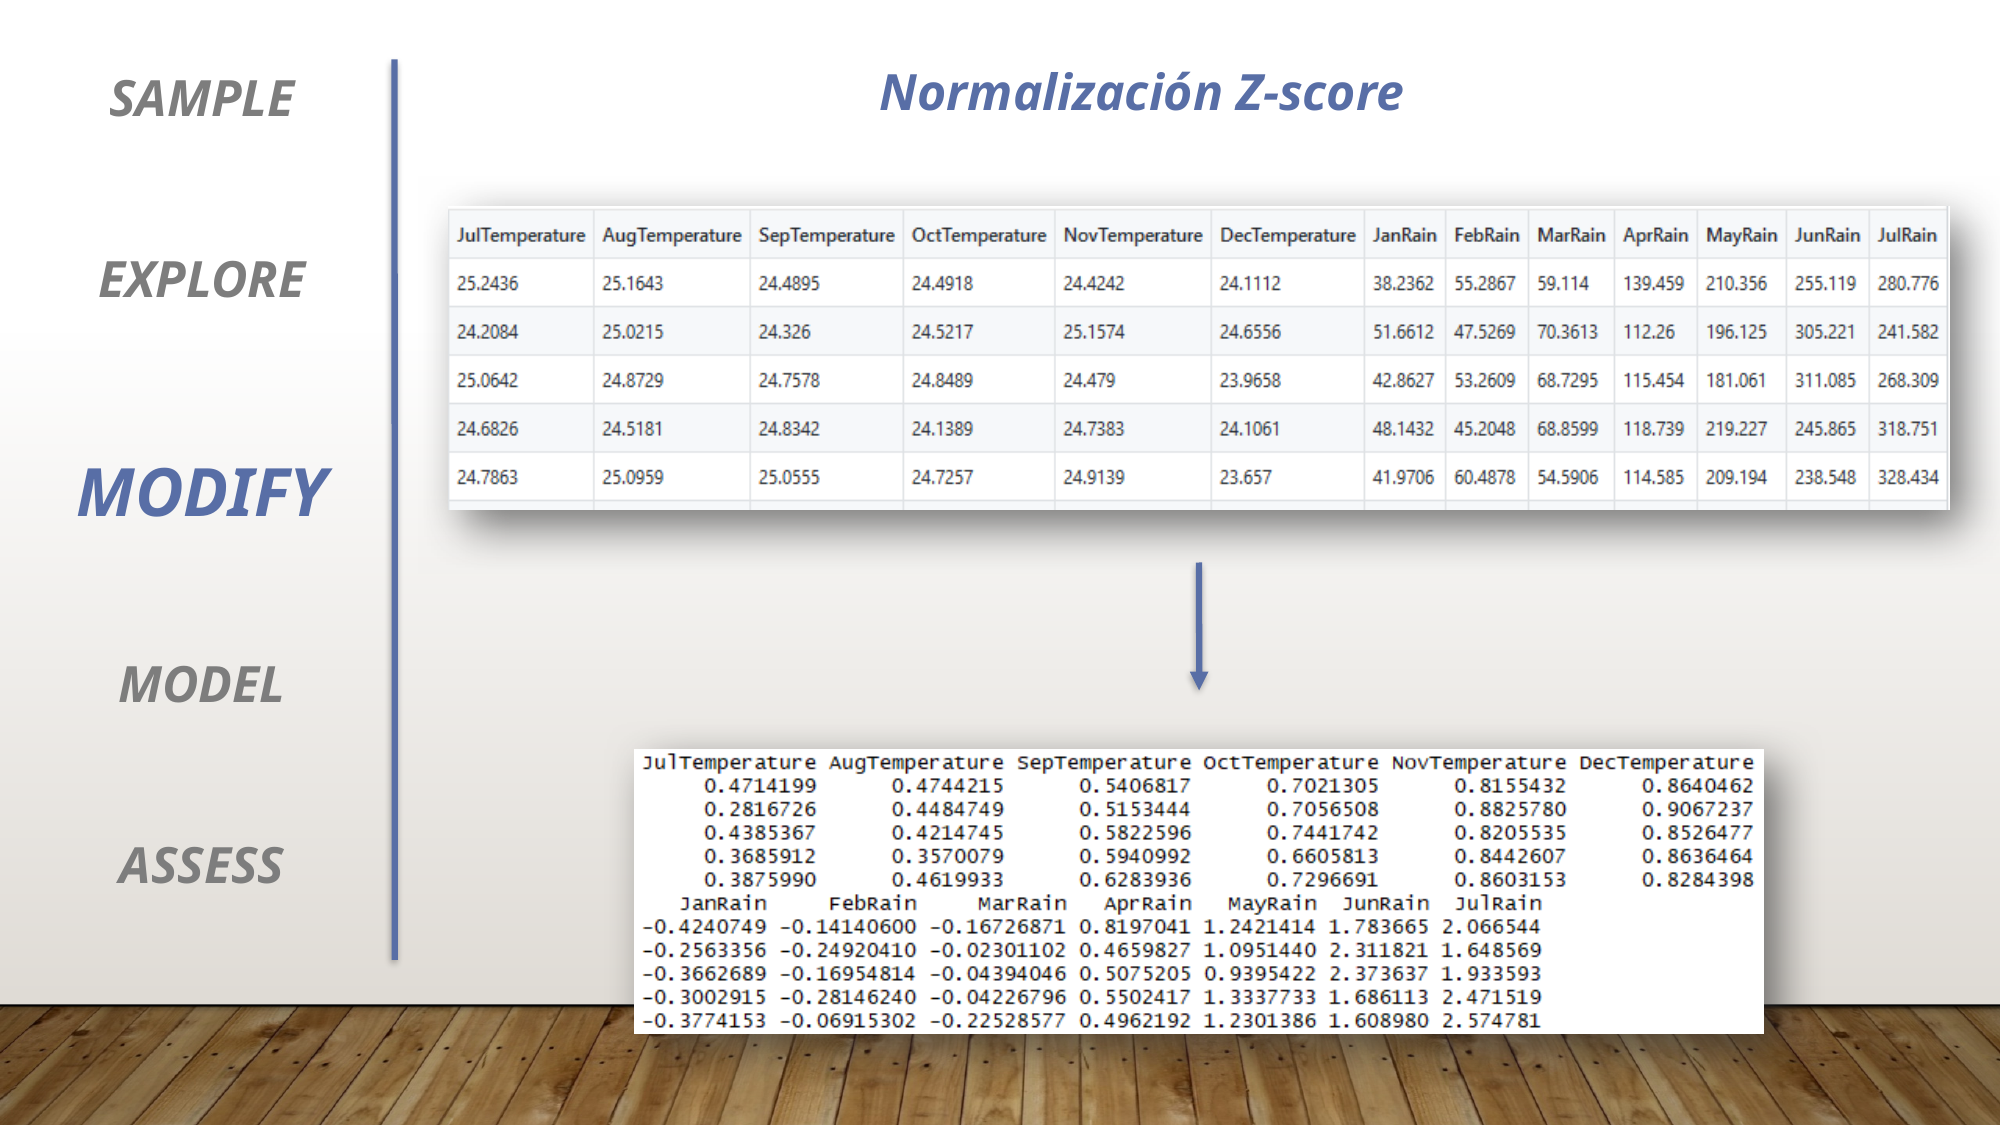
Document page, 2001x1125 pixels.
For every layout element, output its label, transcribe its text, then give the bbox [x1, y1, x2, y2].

picture [0, 749, 2000, 1125]
text_box ASSESS [49, 826, 355, 902]
text_box EXPLORE [49, 240, 355, 316]
text_box SAMPLE [49, 59, 355, 134]
text_box [391, 59, 398, 960]
picture [447, 206, 1951, 510]
text_box Normalización Z-score [833, 53, 1452, 128]
text_box MODIFY [49, 442, 355, 538]
text_box MODEL [49, 645, 355, 720]
text_box [1189, 562, 1209, 691]
